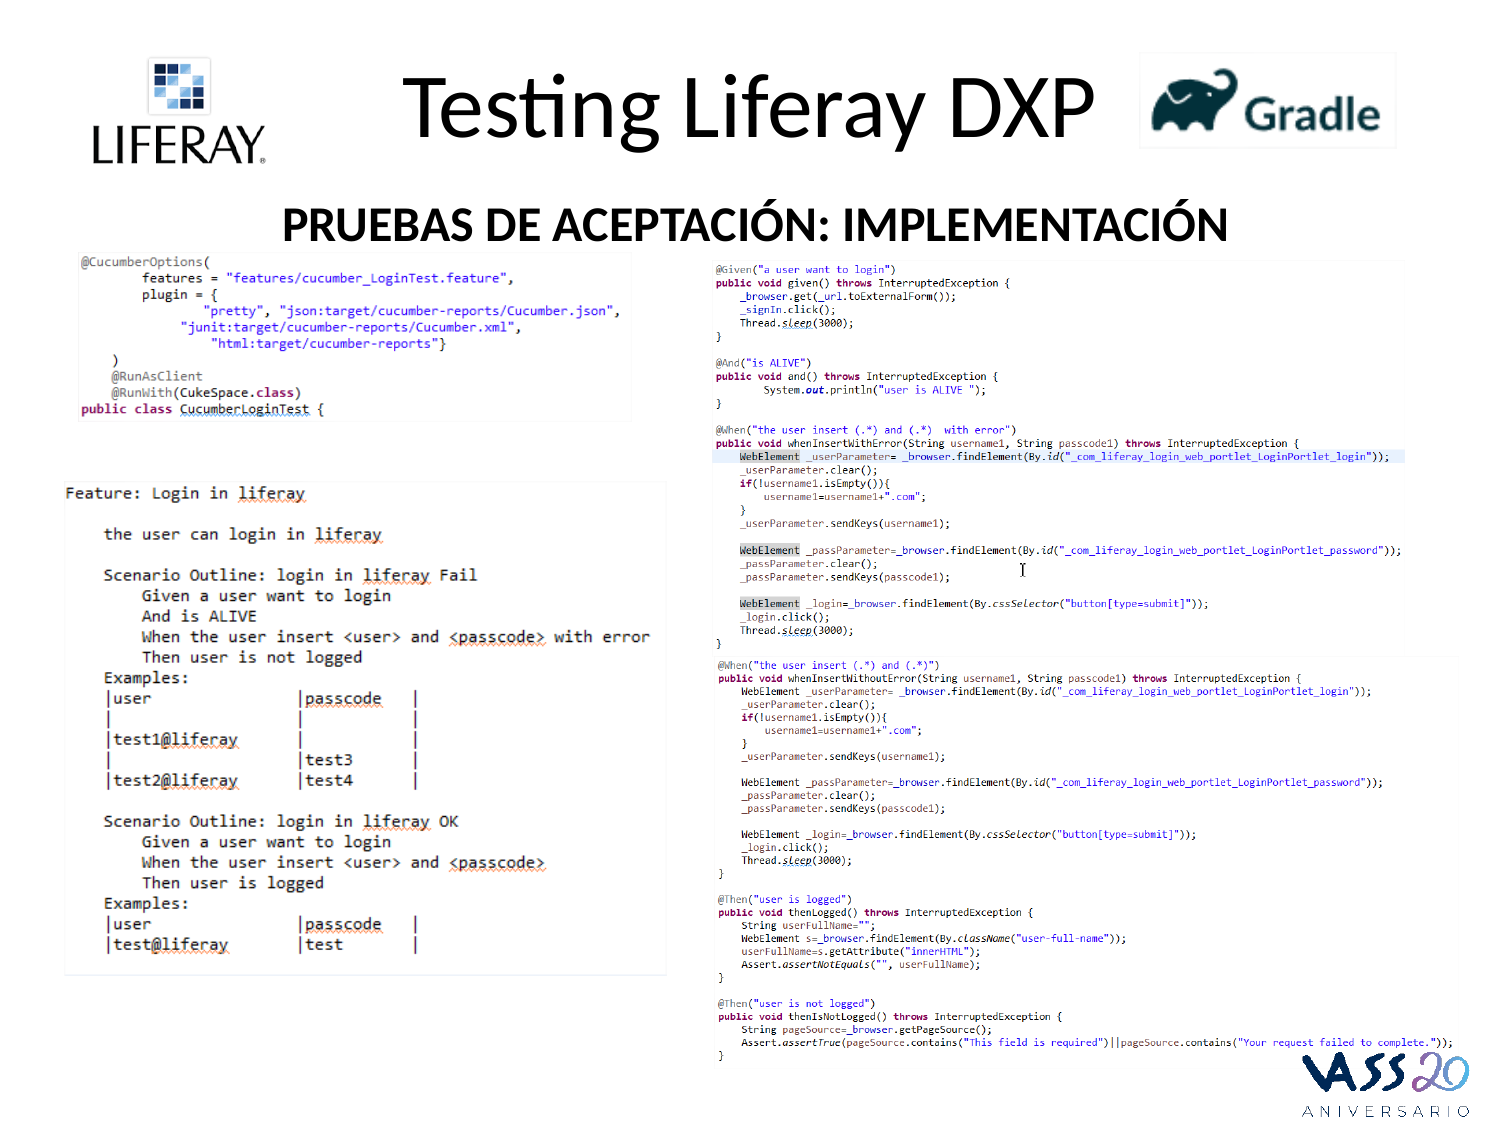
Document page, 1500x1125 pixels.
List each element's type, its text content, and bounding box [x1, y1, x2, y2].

picture [78, 252, 633, 423]
picture [1139, 52, 1397, 150]
picture [88, 54, 270, 167]
picture [64, 480, 667, 977]
text_box PRUEBAS DE ACEPTACIÓN: IMPLEMENTACIÓN [88, 184, 1424, 260]
picture [711, 259, 1495, 1122]
title Testing Liferay DXP [75, 7, 1425, 195]
